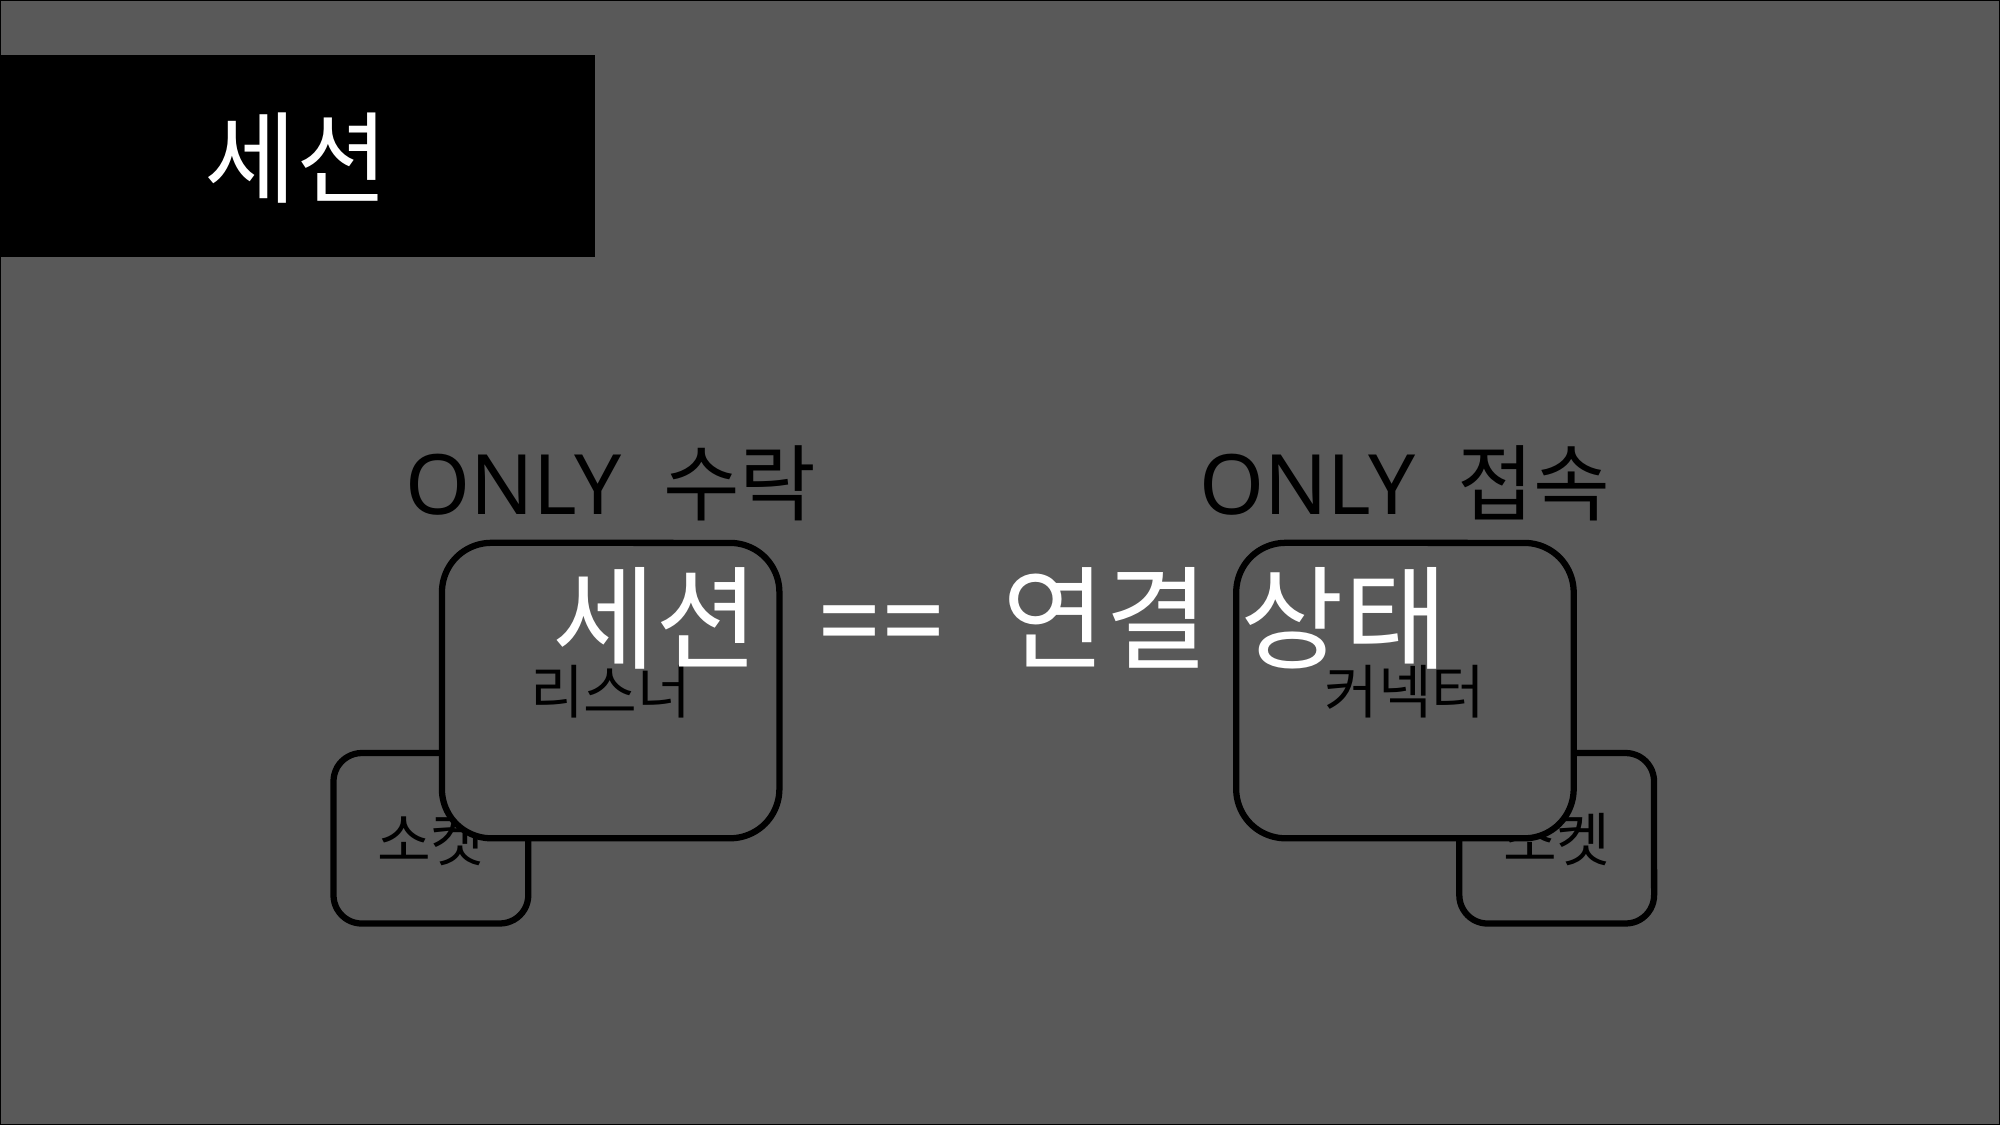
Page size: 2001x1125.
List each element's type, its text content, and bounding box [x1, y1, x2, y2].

text_box [0, 0, 2000, 1125]
text_box 세션 == 연결 상태 [537, 540, 1463, 691]
text_box 세션 [0, 55, 595, 257]
